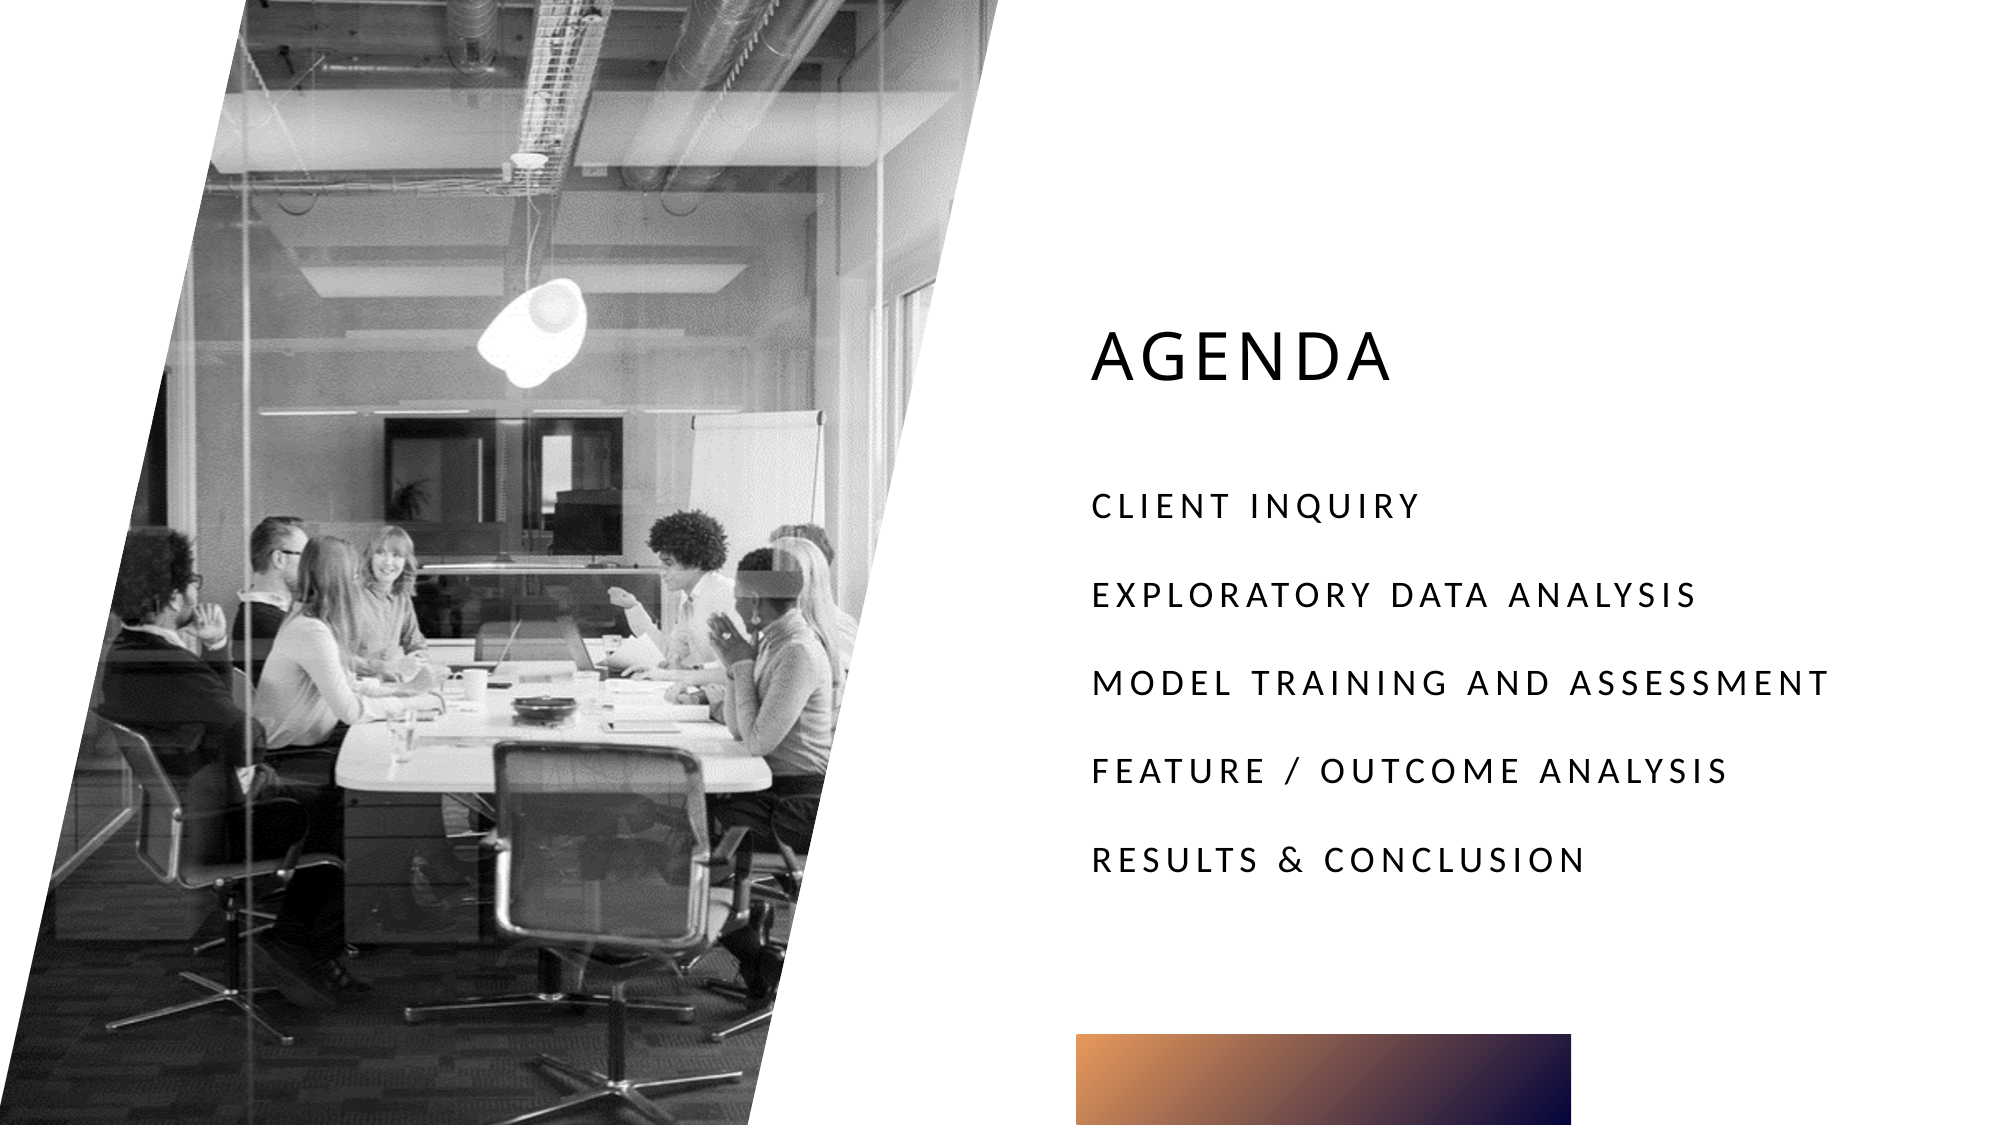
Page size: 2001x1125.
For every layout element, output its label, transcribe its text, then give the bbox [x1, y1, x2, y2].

list Client inquiry Exploratory Data analysis Model training and assessment Feature / outcome analysis Results & conclusion [1076, 451, 1871, 966]
title AGENDA [1076, 75, 1871, 402]
picture [0, 0, 999, 1125]
